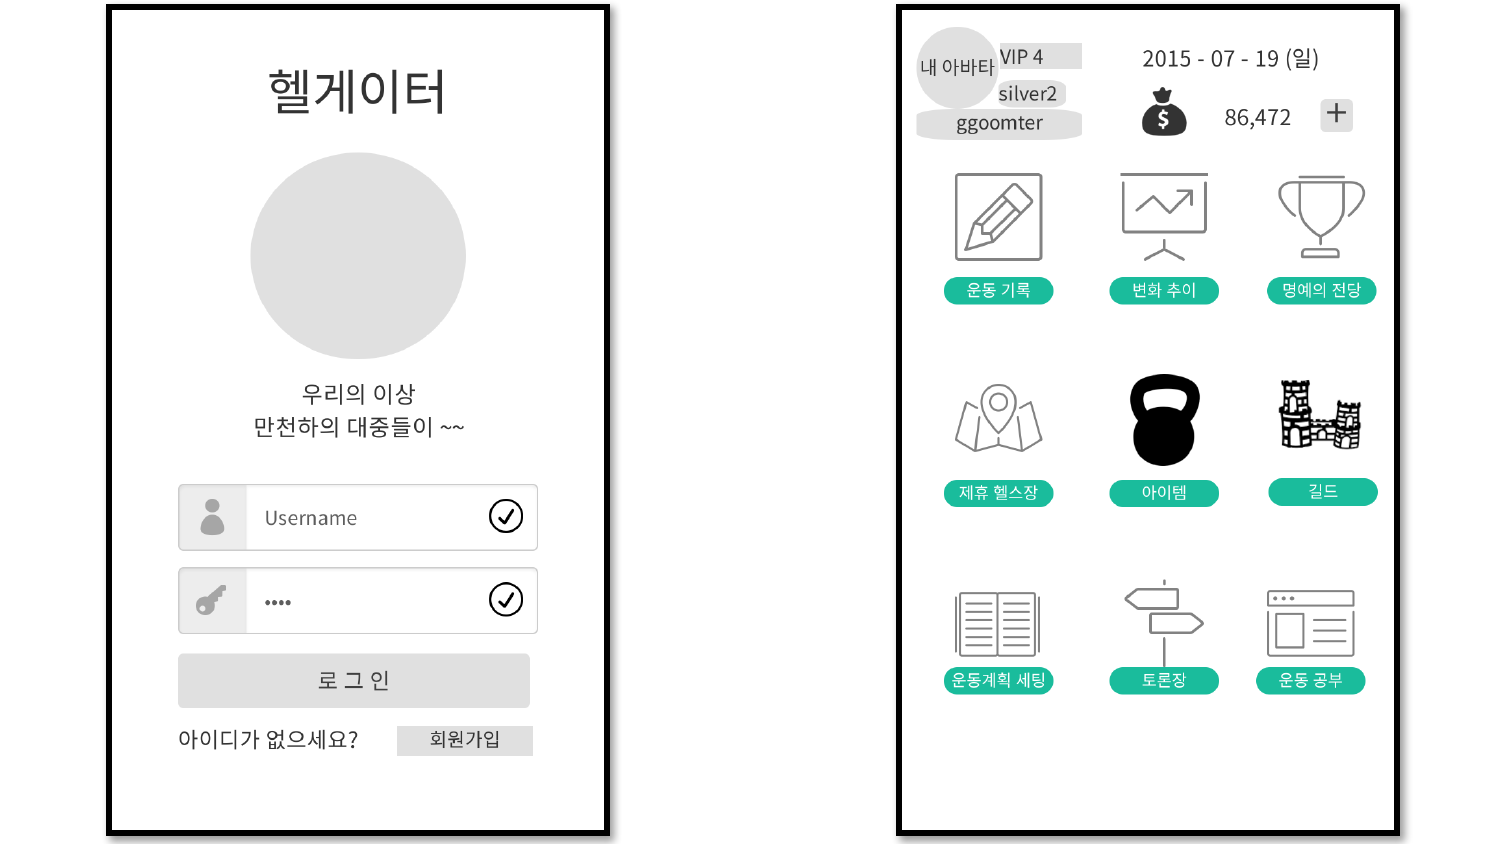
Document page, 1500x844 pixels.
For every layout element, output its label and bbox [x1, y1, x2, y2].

picture [111, 9, 605, 831]
picture [901, 9, 1395, 831]
